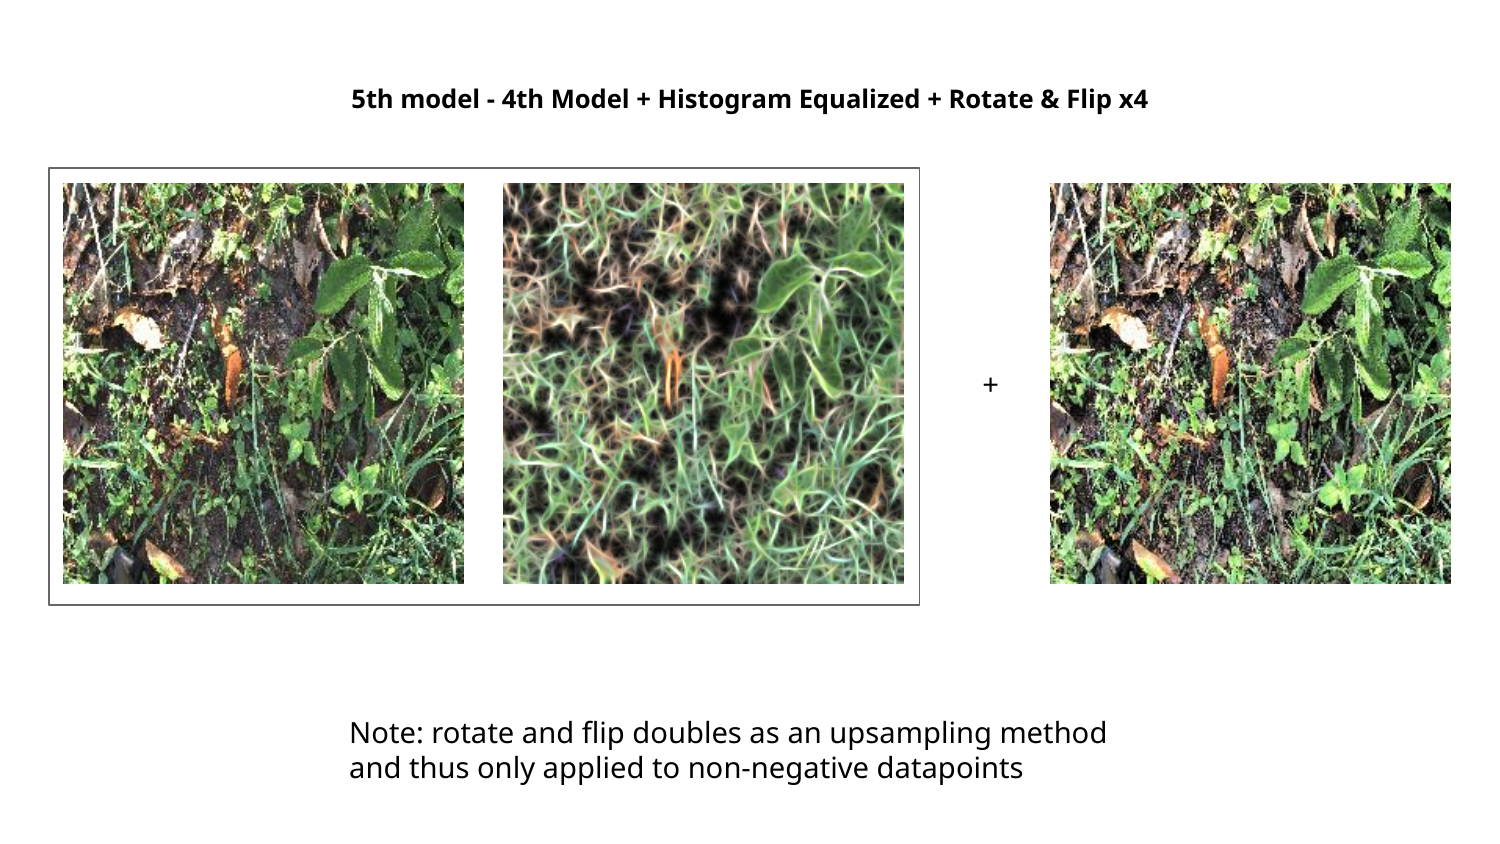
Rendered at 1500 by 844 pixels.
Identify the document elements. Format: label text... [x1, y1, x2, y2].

picture [503, 183, 904, 584]
picture [62, 183, 464, 584]
text_box + [967, 350, 1004, 416]
picture [1050, 183, 1452, 584]
title 5th model - 4th Model + Histogram Equalized + Rotate & Flip x4 [75, 67, 1425, 129]
text_box Note: rotate and flip doubles as an upsampling method and thus only applied to non-negative datapoints [334, 698, 1172, 799]
text_box [49, 168, 920, 605]
